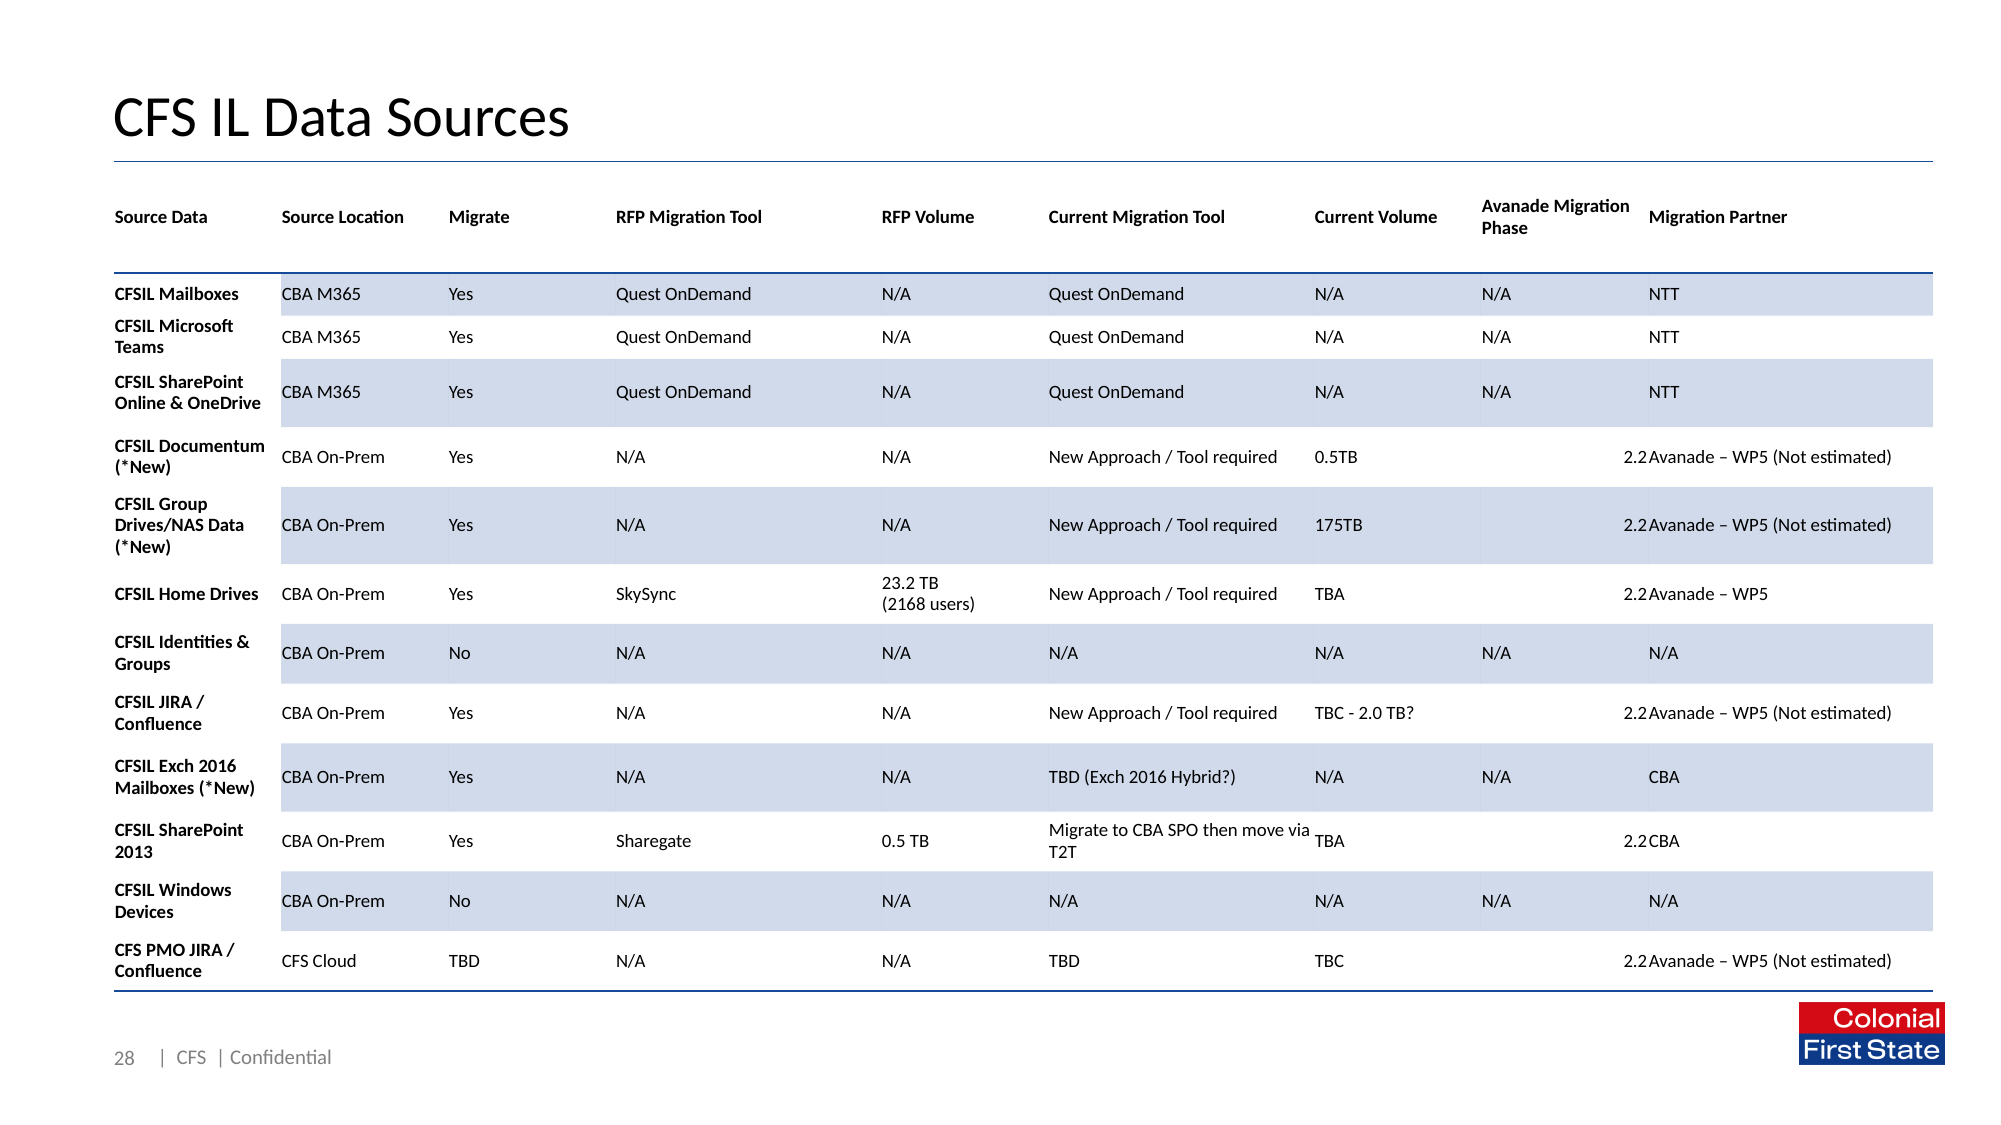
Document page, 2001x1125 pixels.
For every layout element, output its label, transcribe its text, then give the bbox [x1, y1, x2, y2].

table_cell CFSIL Identities & Groups [114, 624, 281, 684]
table_cell N/A [615, 931, 881, 990]
table_cell CBA On-Prem [281, 684, 448, 743]
table_cell N/A [1048, 871, 1314, 931]
table_cell No [448, 871, 615, 931]
table_cell NTT [1648, 274, 1933, 316]
table_cell N/A [1481, 624, 1648, 684]
table_cell N/A [1648, 871, 1933, 931]
table_cell CBA M365 [281, 274, 448, 316]
table_cell N/A [615, 624, 881, 684]
table_cell N/A [1314, 274, 1481, 316]
table_cell Migrate to CBA SPO then move via T2T [1048, 812, 1314, 871]
table_cell Quest OnDemand [1048, 274, 1314, 316]
table_cell N/A [881, 684, 1048, 743]
table_cell CFS PMO JIRA / Confluence [114, 931, 281, 990]
table_cell N/A [1314, 316, 1481, 359]
table_cell N/A [1314, 359, 1481, 427]
table_cell TBC [1314, 931, 1481, 990]
table_cell Avanade – WP5 [1648, 564, 1933, 624]
table_cell New Approach / Tool required [1048, 684, 1314, 743]
table_cell CFSIL JIRA / Confluence [114, 684, 281, 743]
table_header Source Location [281, 162, 448, 272]
table_cell TBD [1048, 931, 1314, 990]
table_cell CBA On-Prem [281, 427, 448, 487]
table_cell Yes [448, 743, 615, 812]
table_cell Quest OnDemand [1048, 316, 1314, 359]
table_cell CFSIL SharePoint 2013 [114, 812, 281, 871]
table_cell N/A [1481, 743, 1648, 812]
title CFS IL Data Sources [114, 90, 1886, 161]
table_cell N/A [1481, 274, 1648, 316]
table_cell New Approach / Tool required [1048, 564, 1314, 624]
table_cell N/A [1648, 624, 1933, 684]
table_cell N/A [881, 359, 1048, 427]
table_cell Avanade – WP5 (Not estimated) [1648, 684, 1933, 743]
table_cell N/A [615, 684, 881, 743]
table_cell N/A [881, 316, 1048, 359]
table_cell Yes [448, 487, 615, 564]
table_cell Yes [448, 274, 615, 316]
table_cell Avanade – WP5 (Not estimated) [1648, 427, 1933, 487]
table_cell NTT [1648, 359, 1933, 427]
table_header RFP Volume [881, 162, 1048, 272]
table_cell CFS Cloud [281, 931, 448, 990]
table_cell 2.2 [1481, 812, 1648, 871]
table_cell CBA On-Prem [281, 871, 448, 931]
table_cell 0.5TB [1314, 427, 1481, 487]
table_header Migration Partner [1648, 162, 1933, 272]
table_header Avanade Migration Phase [1481, 162, 1648, 272]
table_cell N/A [881, 871, 1048, 931]
table_cell Sharegate [615, 812, 881, 871]
table_cell N/A [1314, 624, 1481, 684]
table_cell N/A [615, 743, 881, 812]
table_cell CBA On-Prem [281, 812, 448, 871]
table_cell CFSIL Windows Devices [114, 871, 281, 931]
table_header Source Data [114, 162, 281, 272]
table_cell CBA On-Prem [281, 743, 448, 812]
table_cell CBA [1648, 743, 1933, 812]
table_cell 2.2 [1481, 931, 1648, 990]
table_cell Quest OnDemand [1048, 359, 1314, 427]
table_cell CBA On-Prem [281, 487, 448, 564]
table_cell N/A [881, 931, 1048, 990]
table_cell TBA [1314, 812, 1481, 871]
table_cell N/A [881, 274, 1048, 316]
table_cell N/A [1314, 871, 1481, 931]
table_cell Quest OnDemand [615, 316, 881, 359]
table_cell CFSIL Microsoft Teams [114, 316, 281, 359]
table_cell NTT [1648, 316, 1933, 359]
table_cell CFSIL Mailboxes [114, 274, 281, 316]
table_cell Yes [448, 564, 615, 624]
table_cell 0.5 TB [881, 812, 1048, 871]
table_header RFP Migration Tool [615, 162, 881, 272]
table_cell Yes [448, 427, 615, 487]
table_cell Yes [448, 684, 615, 743]
table_cell No [448, 624, 615, 684]
table_cell N/A [615, 487, 881, 564]
table_cell Yes [448, 316, 615, 359]
table_cell 2.2 [1481, 427, 1648, 487]
table_header Migrate [448, 162, 615, 272]
table_cell N/A [615, 871, 881, 931]
table_cell N/A [881, 487, 1048, 564]
table_cell TBD [448, 931, 615, 990]
table_cell CFSIL Exch 2016 Mailboxes (*New) [114, 743, 281, 812]
table_cell TBA [1314, 564, 1481, 624]
table_cell 23.2 TB (2168 users) [881, 564, 1048, 624]
table_header Current Migration Tool [1048, 162, 1314, 272]
table_cell TBC - 2.0 TB? [1314, 684, 1481, 743]
table_cell Avanade – WP5 (Not estimated) [1648, 487, 1933, 564]
table_cell N/A [1314, 743, 1481, 812]
table_cell New Approach / Tool required [1048, 427, 1314, 487]
table_cell CFSIL Documentum (*New) [114, 427, 281, 487]
table_cell TBD (Exch 2016 Hybrid?) [1048, 743, 1314, 812]
picture [1799, 1002, 1945, 1065]
table_cell Yes [448, 359, 615, 427]
table_cell N/A [1481, 871, 1648, 931]
table_cell N/A [881, 743, 1048, 812]
table_cell N/A [881, 624, 1048, 684]
table_cell N/A [615, 427, 881, 487]
table_cell New Approach / Tool required [1048, 487, 1314, 564]
table_cell N/A [1048, 624, 1314, 684]
table_cell SkySync [615, 564, 881, 624]
table_cell 2.2 [1481, 564, 1648, 624]
table_cell CFSIL SharePoint Online & OneDrive [114, 359, 281, 427]
table_cell N/A [881, 427, 1048, 487]
table_cell 175TB [1314, 487, 1481, 564]
table_cell CBA M365 [281, 316, 448, 359]
table_cell 2.2 [1481, 684, 1648, 743]
table_cell N/A [1481, 359, 1648, 427]
table_cell Quest OnDemand [615, 274, 881, 316]
table_cell Yes [448, 812, 615, 871]
slide_number 28 [114, 1009, 160, 1070]
table_header Current Volume [1314, 162, 1481, 272]
table_cell N/A [1481, 316, 1648, 359]
table_cell Avanade – WP5 (Not estimated) [1648, 931, 1933, 990]
table_cell 2.2 [1481, 487, 1648, 564]
table_cell CFSIL Home Drives [114, 564, 281, 624]
table_cell CBA [1648, 812, 1933, 871]
table_cell CFSIL Group Drives/NAS Data (*New) [114, 487, 281, 564]
table_cell Quest OnDemand [615, 359, 881, 427]
table_cell CBA M365 [281, 359, 448, 427]
table_cell CBA On-Prem [281, 624, 448, 684]
table_cell CBA On-Prem [281, 564, 448, 624]
